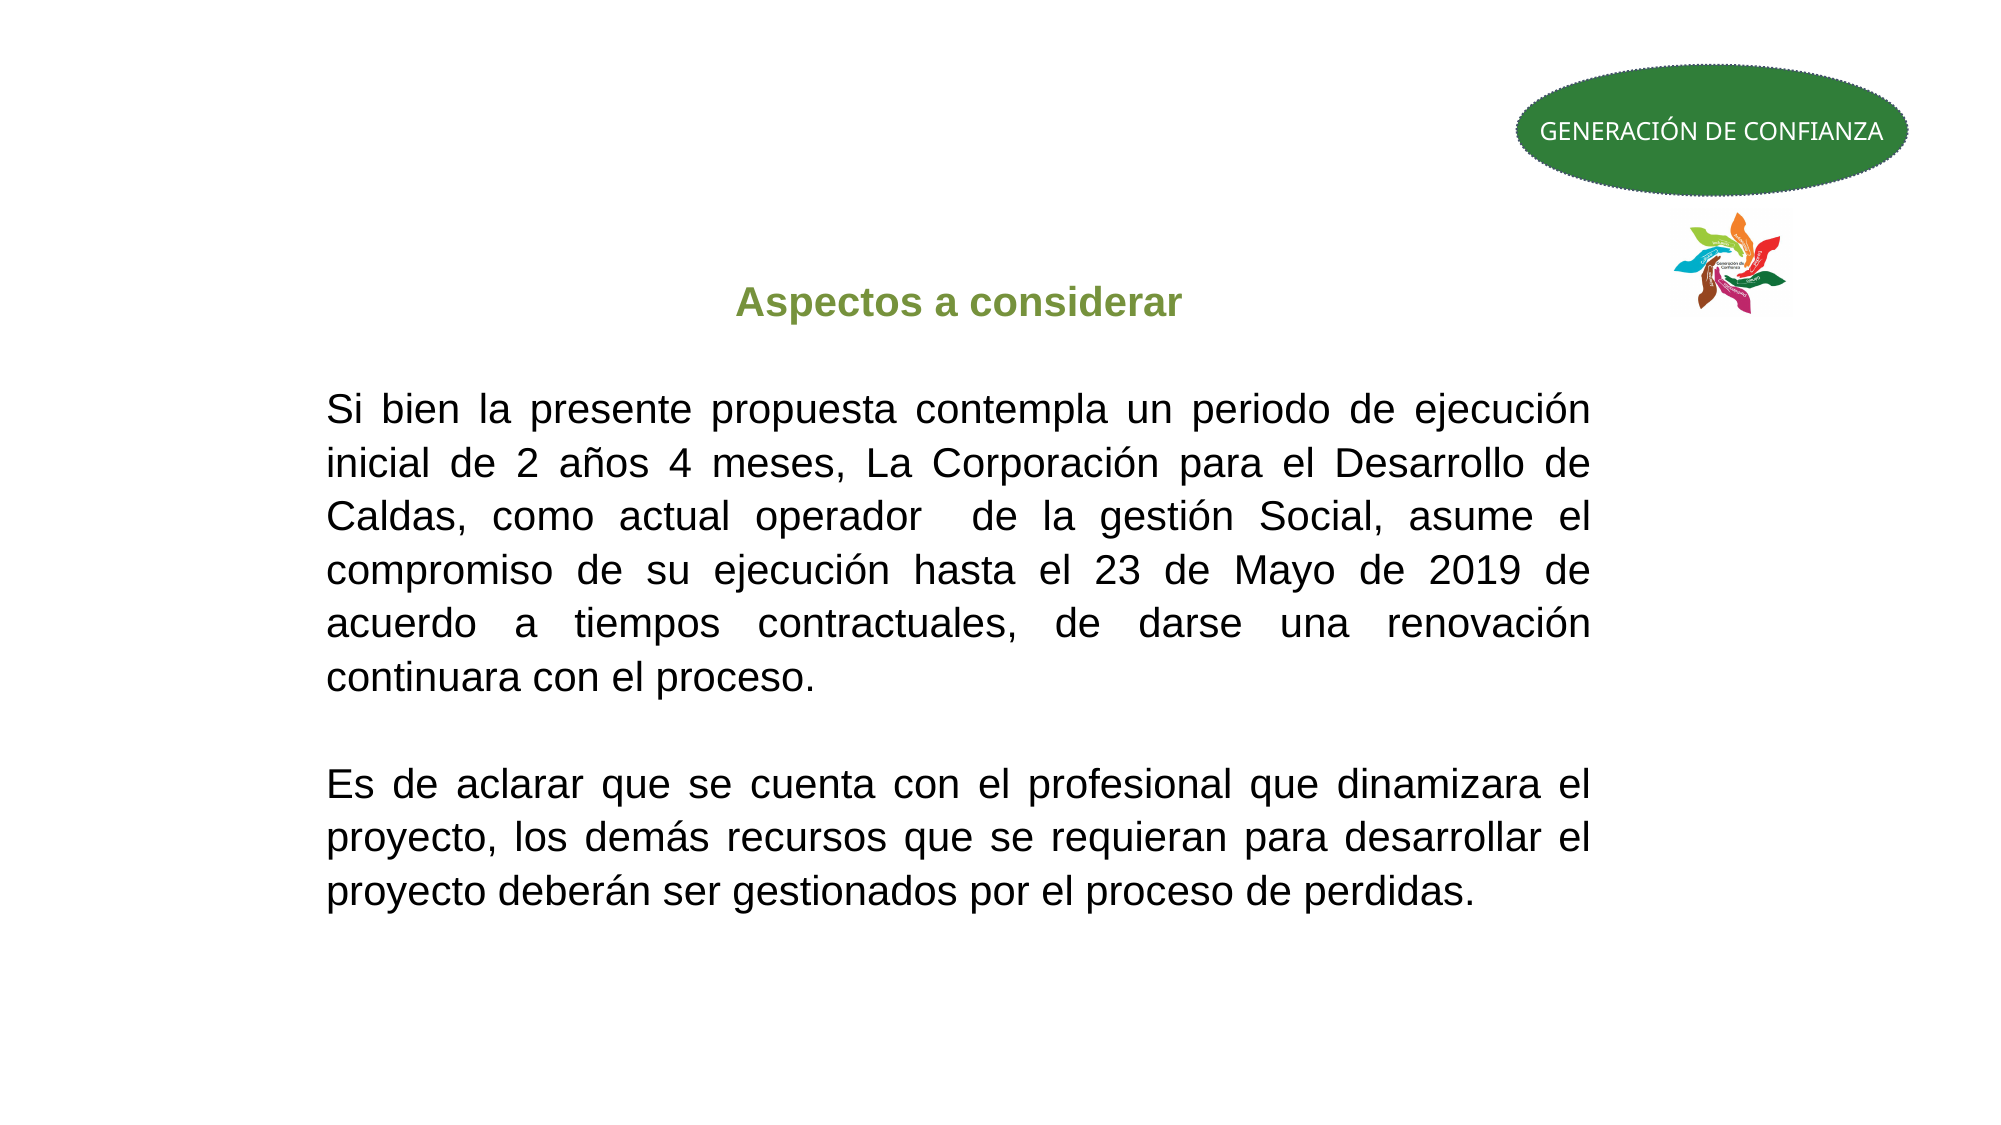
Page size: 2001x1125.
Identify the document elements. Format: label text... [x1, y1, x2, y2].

text_box GENERACIÓN DE CONFIANZA [1516, 64, 1908, 196]
picture [1670, 208, 1793, 317]
text_box Aspectos a considerar Si bien la presente propuesta contempla un periodo de ejecución inicial de 2 años 4 meses, La Corporación para el Desarrollo de Caldas, como actual operador de la gestión Social, asume el compromiso de su ejecución hasta el 23 de Mayo de 2019 de acuerdo a tiempos contractuales, de darse una renovación continuara con el proceso. Es de aclarar que se cuenta con el profesional que dinamizara el proyecto, los demás recursos que se requieran para desarrollar el proyecto deberán ser gestionados por el proceso de perdidas. [311, 264, 1607, 922]
